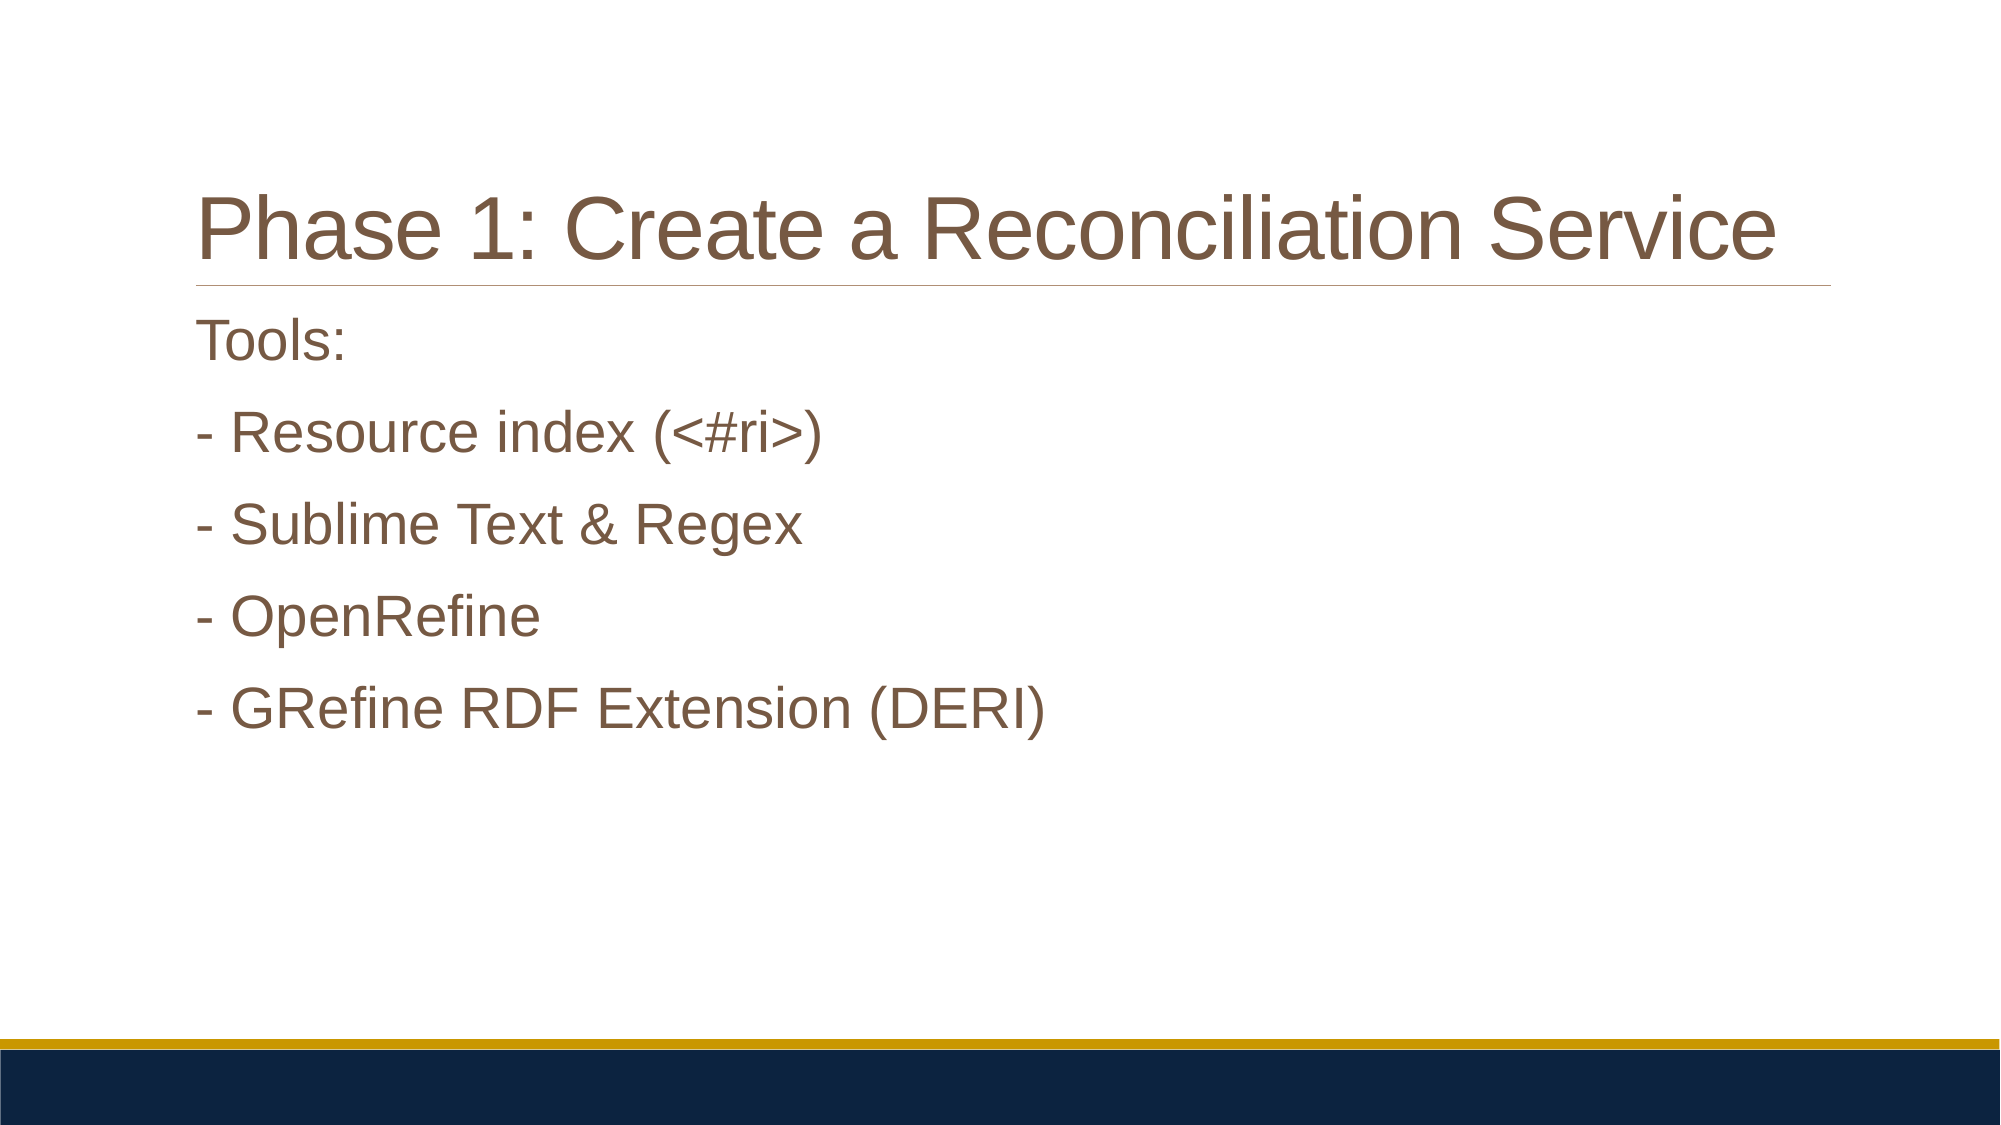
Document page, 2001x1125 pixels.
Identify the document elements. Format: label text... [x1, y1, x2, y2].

list Tools: - Resource index (<#ri>) - Sublime Text & Regex - OpenRefine - GRefine RDF Extension (DERI) [180, 302, 1830, 963]
title Phase 1: Create a Reconciliation Service [180, 47, 1830, 285]
